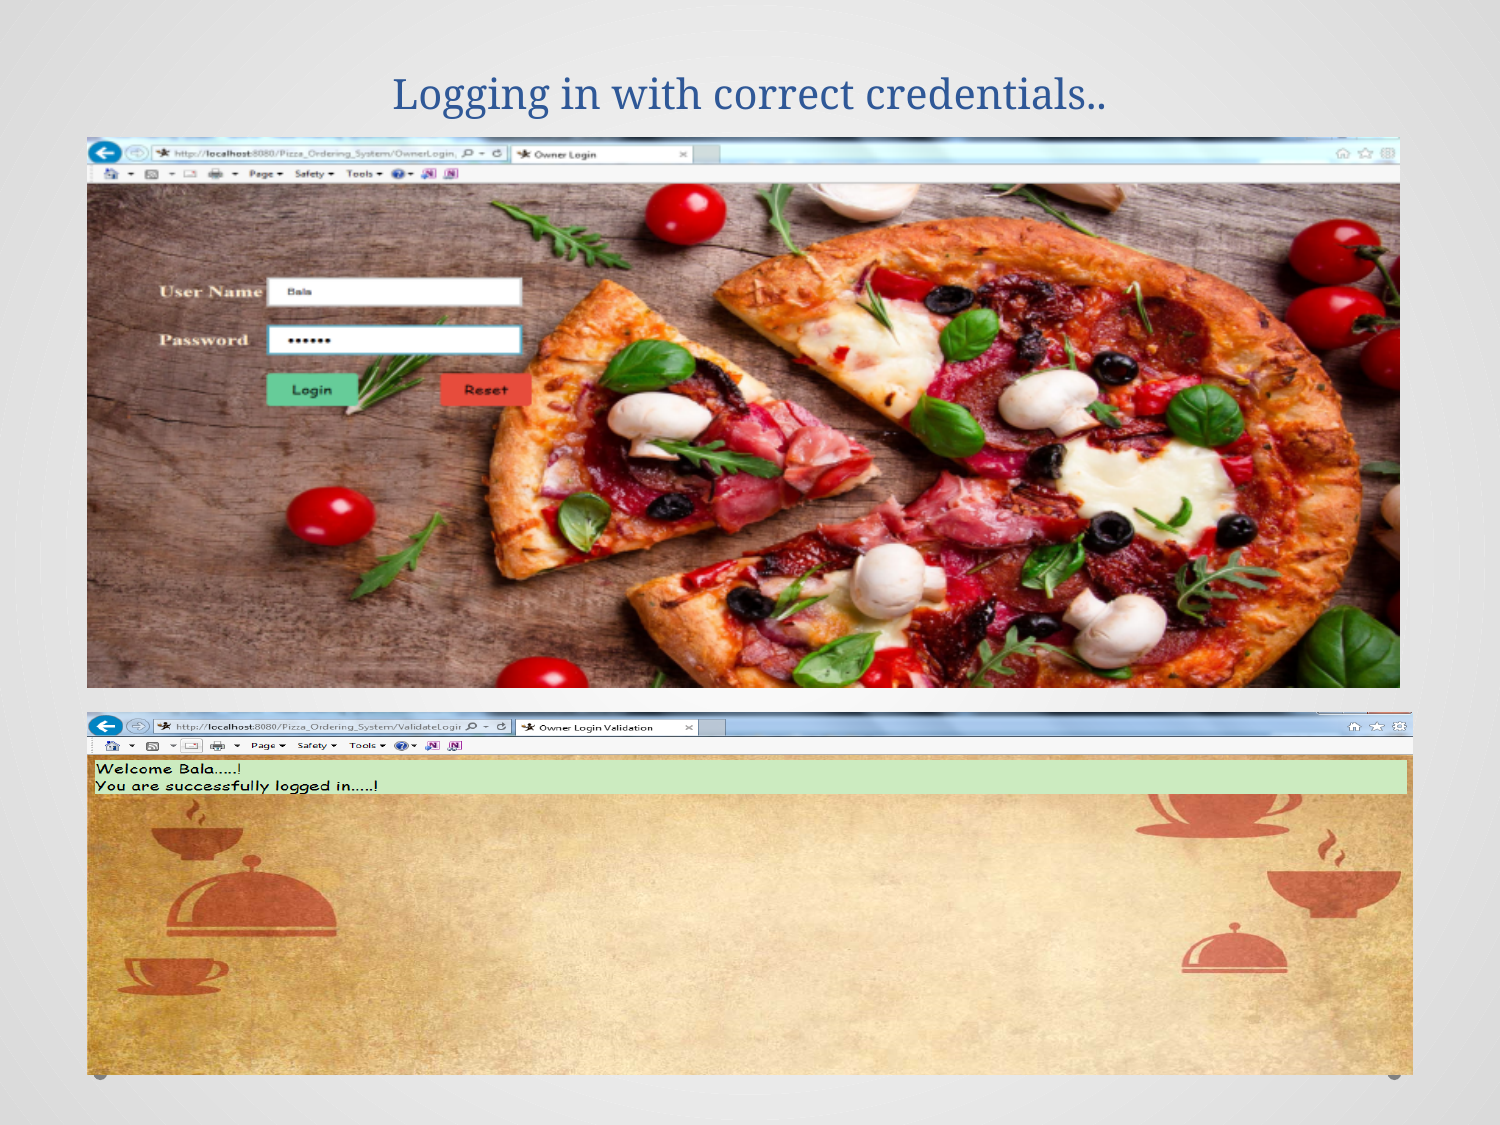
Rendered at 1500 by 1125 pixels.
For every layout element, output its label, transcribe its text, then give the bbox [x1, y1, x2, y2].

picture [87, 712, 1413, 1076]
title Logging in with correct credentials.. [75, 0, 1425, 125]
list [87, 137, 1401, 688]
